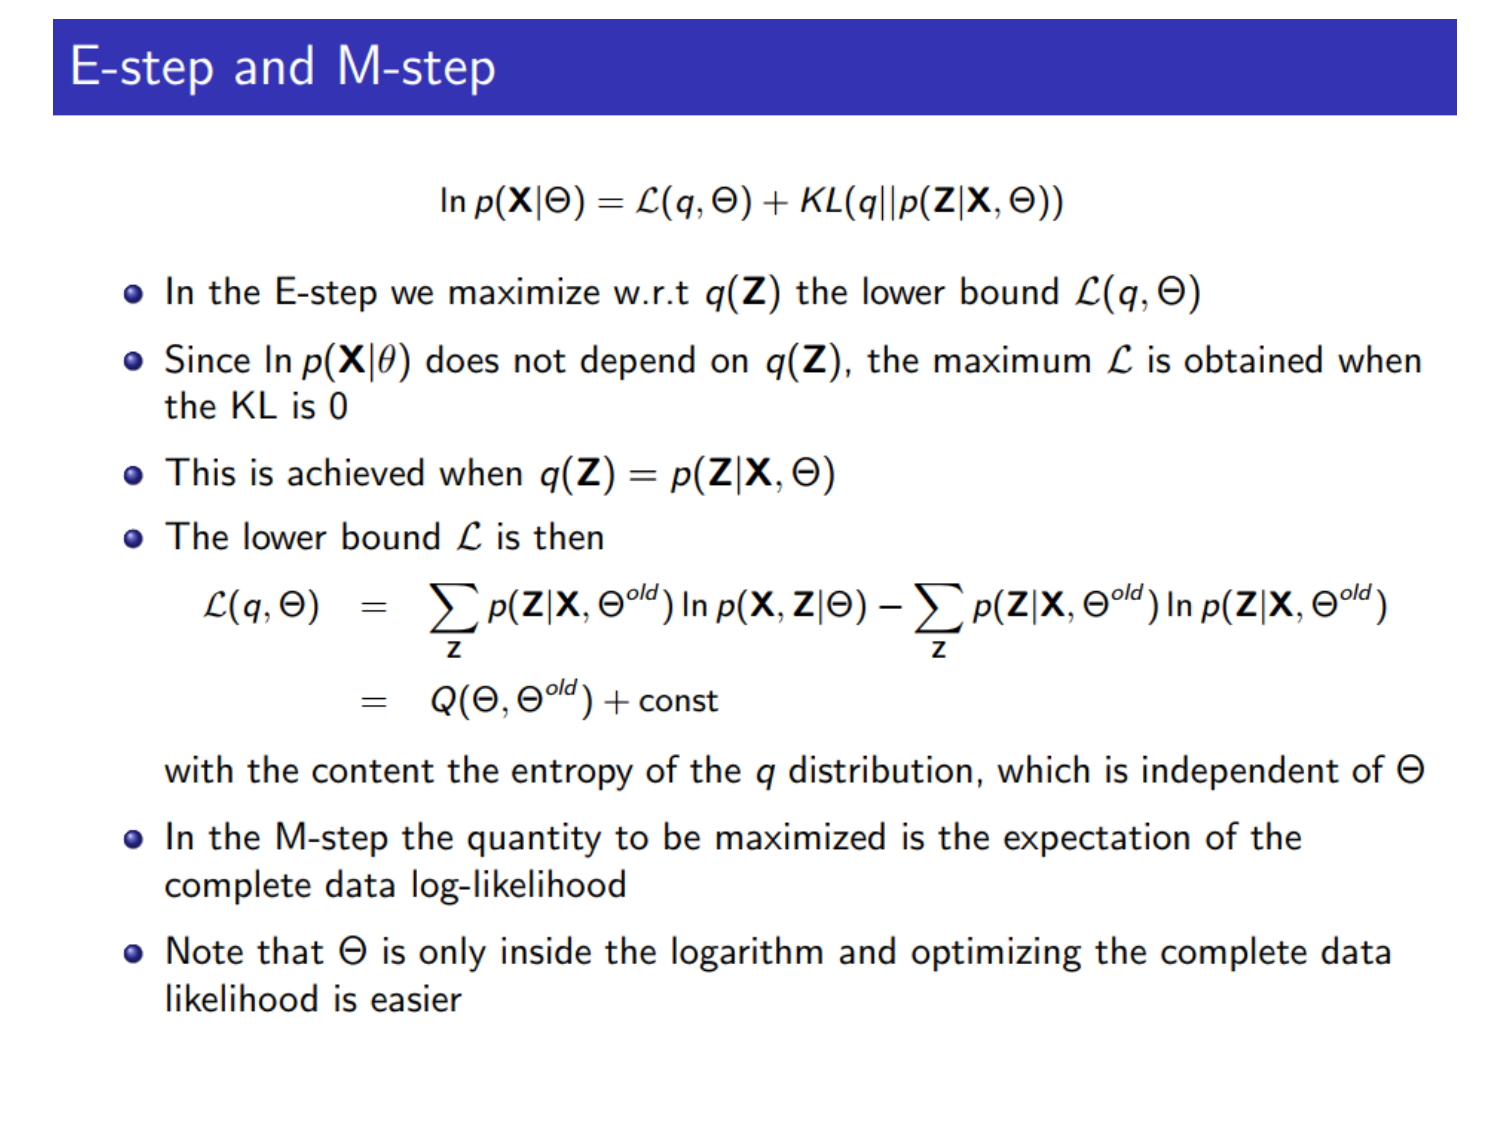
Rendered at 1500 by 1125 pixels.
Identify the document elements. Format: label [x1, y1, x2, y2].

picture [52, 18, 1458, 1020]
